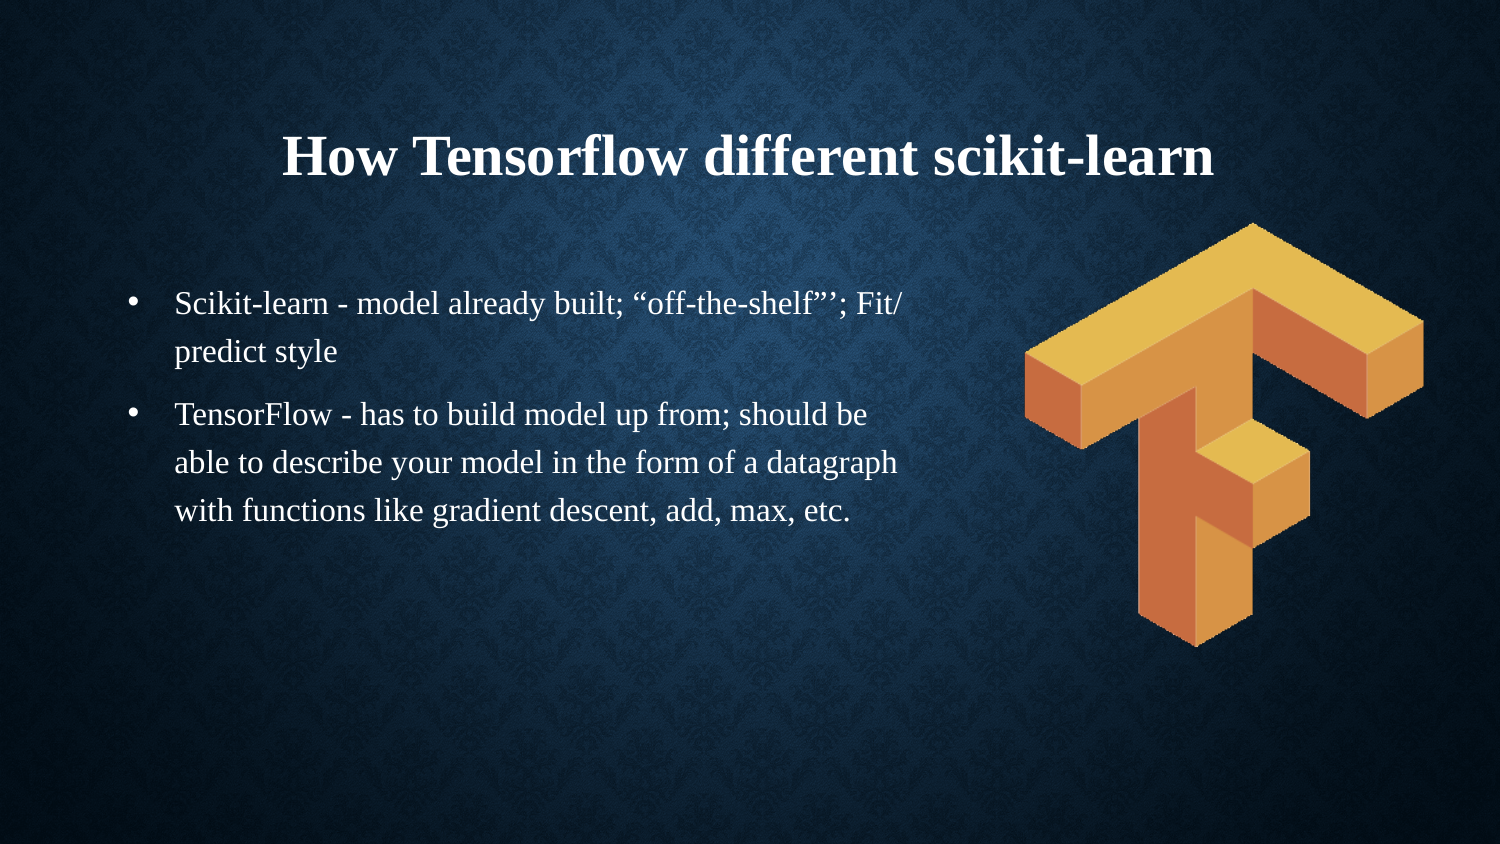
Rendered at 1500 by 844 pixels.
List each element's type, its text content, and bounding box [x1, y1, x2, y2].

title How Tensorflow different scikit-learn [112, 75, 1387, 239]
list Scikit-learn - model already built; “off-the-shelf”’; Fit/ predict style TensorFlow - has to build model up from; should be able to describe your model in the form of a datagraph with functions like gradient descent, add, max, etc. [112, 257, 939, 713]
picture [0, 0, 1500, 844]
